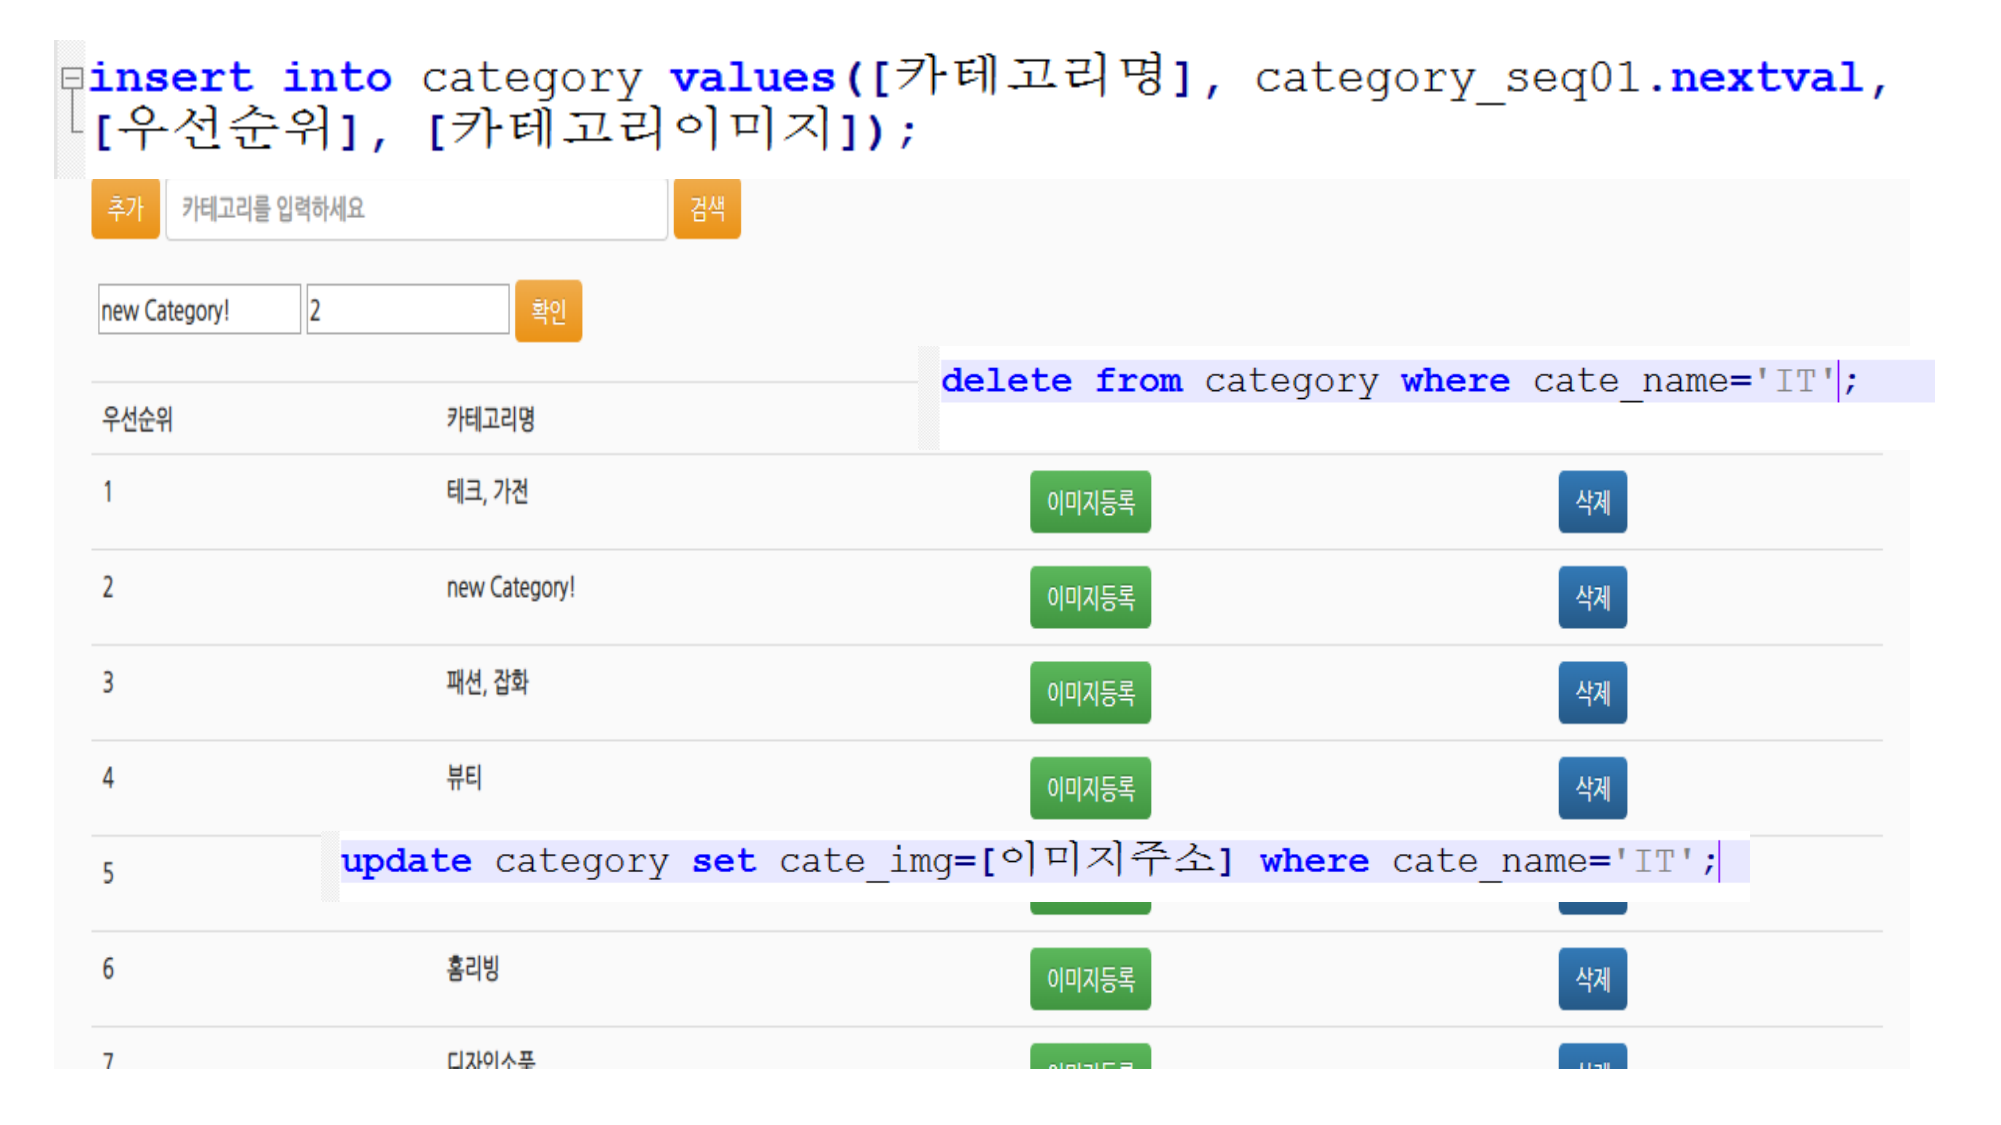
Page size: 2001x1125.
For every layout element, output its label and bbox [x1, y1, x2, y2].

picture [53, 39, 1935, 1069]
